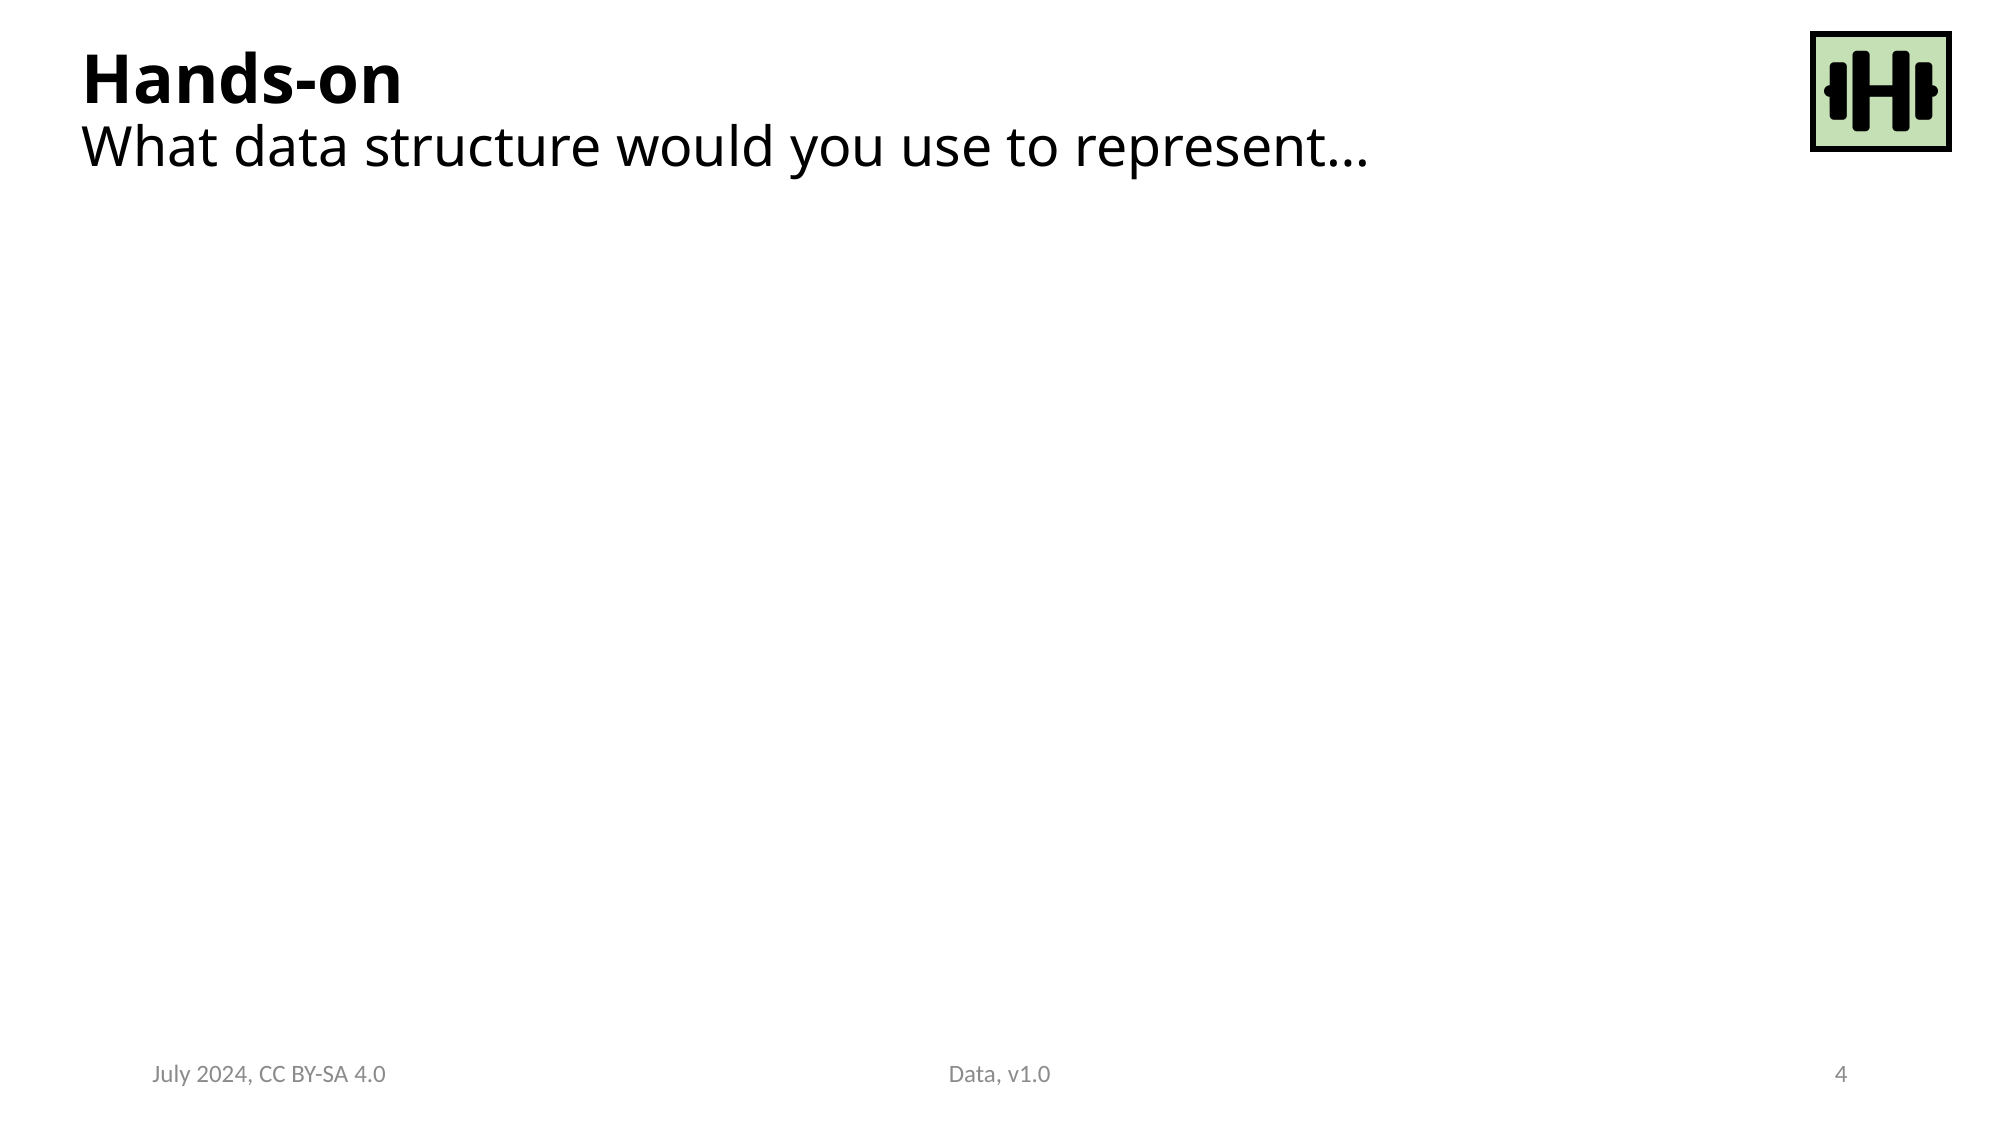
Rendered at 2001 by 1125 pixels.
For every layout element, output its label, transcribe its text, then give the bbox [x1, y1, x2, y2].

title Hands-on What data structure would you use to represent… [66, 37, 1922, 186]
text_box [1812, 33, 1949, 149]
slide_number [137, 1042, 588, 1103]
footer Data, v1.0 [662, 1042, 1338, 1103]
slide_number 4 [1412, 1042, 1863, 1103]
